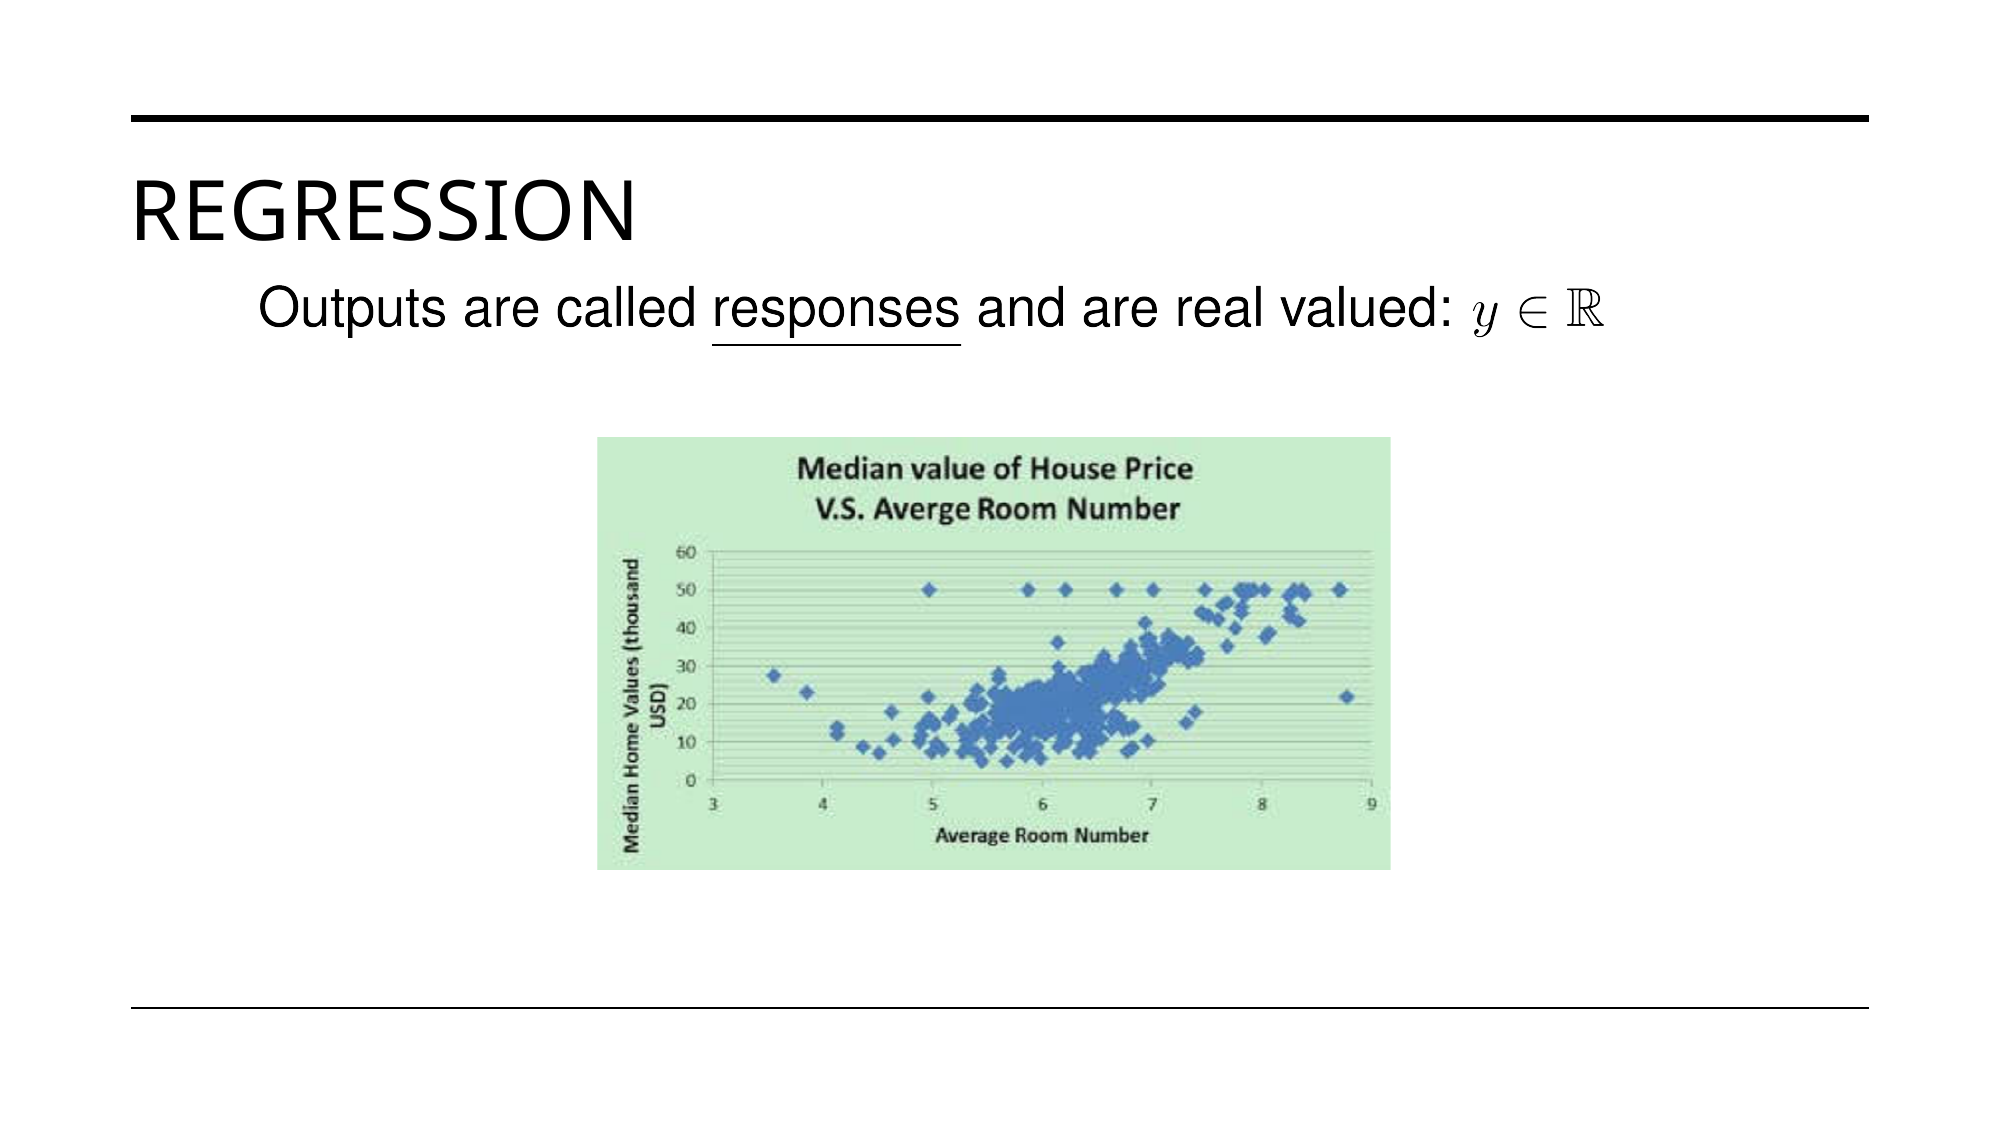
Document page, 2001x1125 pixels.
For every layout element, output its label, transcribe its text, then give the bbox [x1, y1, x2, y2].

title Regression [114, 149, 1869, 365]
picture [260, 285, 1604, 346]
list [574, 412, 1416, 895]
